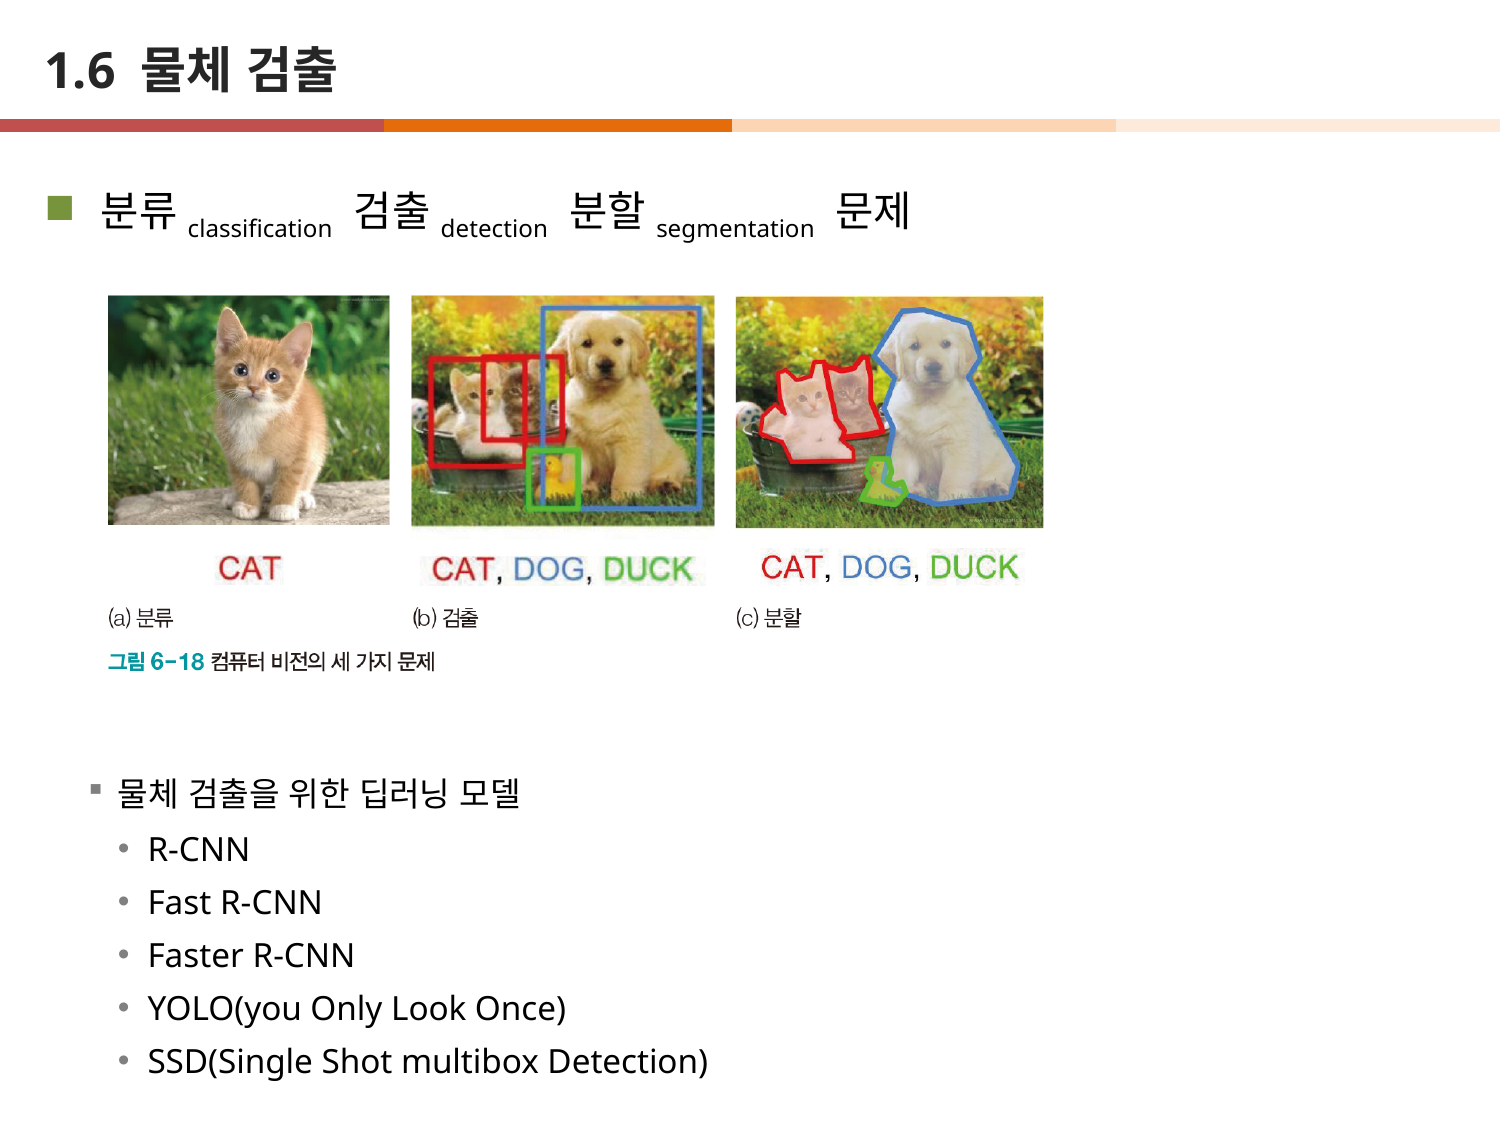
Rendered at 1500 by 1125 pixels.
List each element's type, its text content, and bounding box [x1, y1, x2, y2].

title 1.6 물체 검출 [29, 23, 1270, 114]
list 분류classification 검출detection 분할segmentation 문제 물체 검출을 위한 딥러닝 모델 R-CNN Fast R-CNN Faster R-CNN YOLO(you Only Look Once) SSD(Single Shot multibox Detection) [29, 148, 1471, 1083]
picture [100, 290, 1049, 681]
